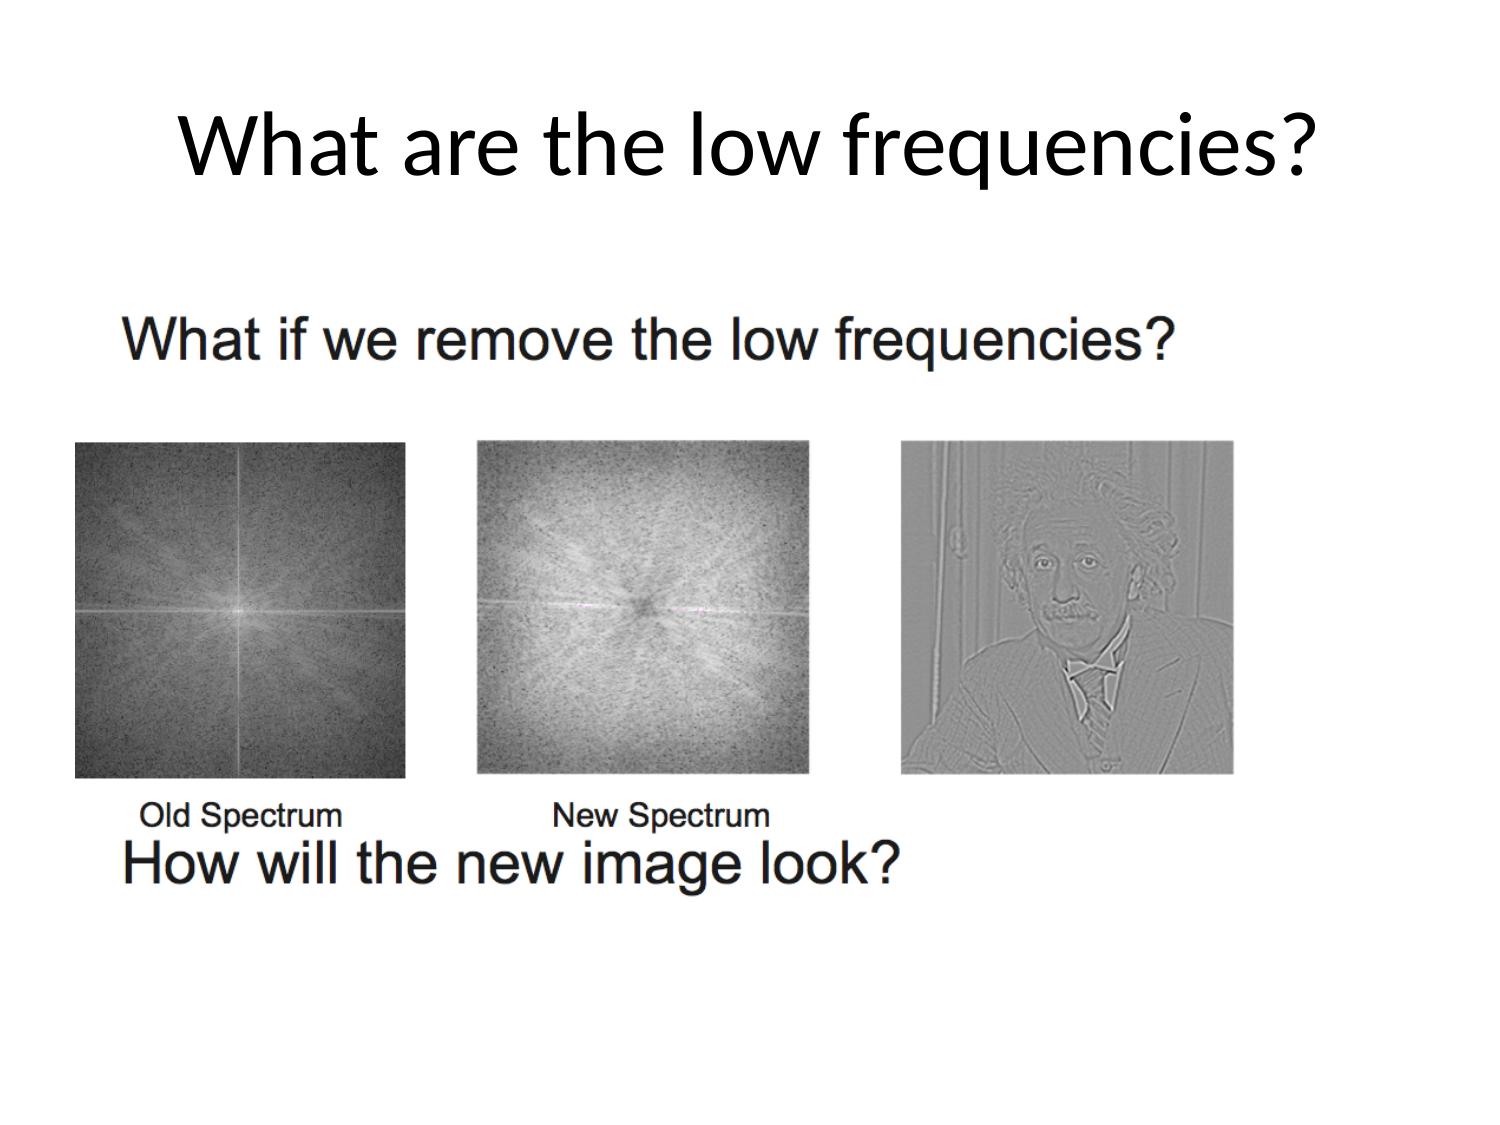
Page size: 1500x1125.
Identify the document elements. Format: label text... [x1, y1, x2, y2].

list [74, 262, 1426, 1006]
title What are the low frequencies? [75, 45, 1425, 233]
